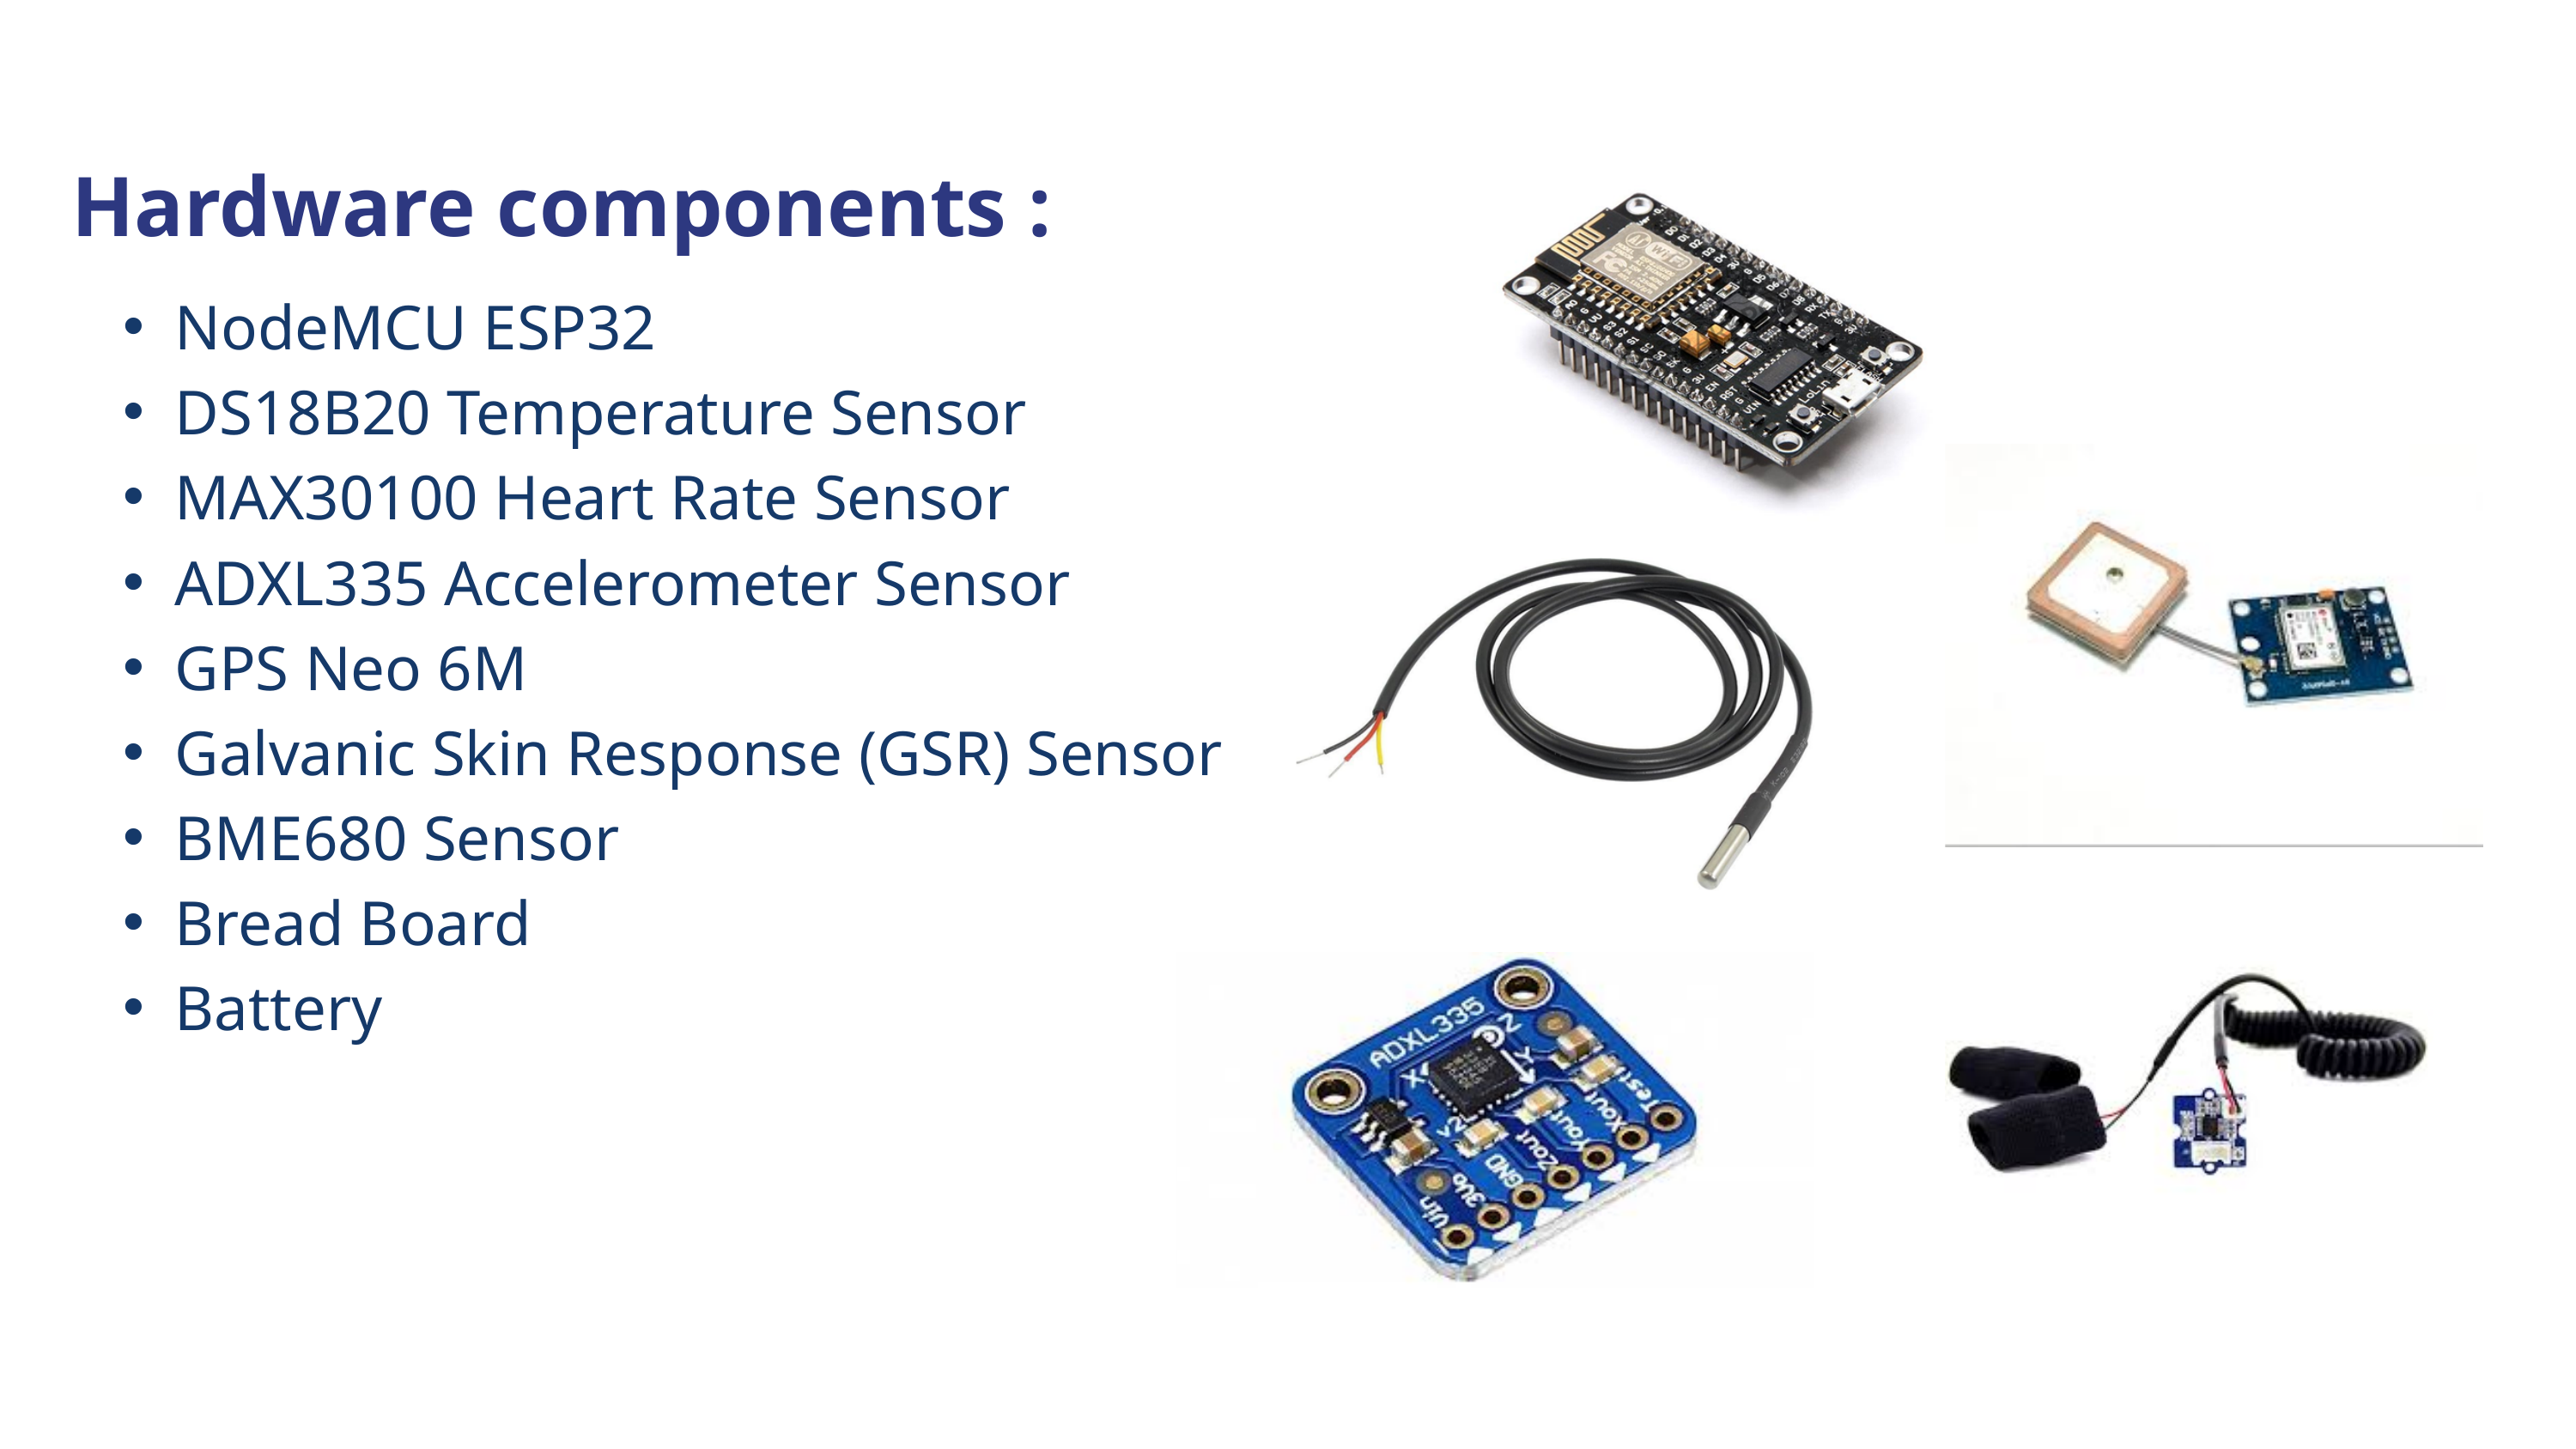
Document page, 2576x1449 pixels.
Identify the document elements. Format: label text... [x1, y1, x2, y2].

text_box [1945, 890, 2433, 1257]
text_box [1472, 144, 1946, 526]
text_box NodeMCU ESP32 DS18B20 Temperature Sensor MAX30100 Heart Rate Sensor ADXL335 Accelerometer Sensor GPS Neo 6M Galvanic Skin Response (GSR) Sensor BME680 Sensor Bread Board Battery [71, 276, 1526, 1128]
text_box [1176, 952, 1814, 1288]
text_box [1945, 444, 2484, 847]
text_box [1296, 557, 1814, 891]
text_box Hardware components : [71, 136, 1219, 252]
